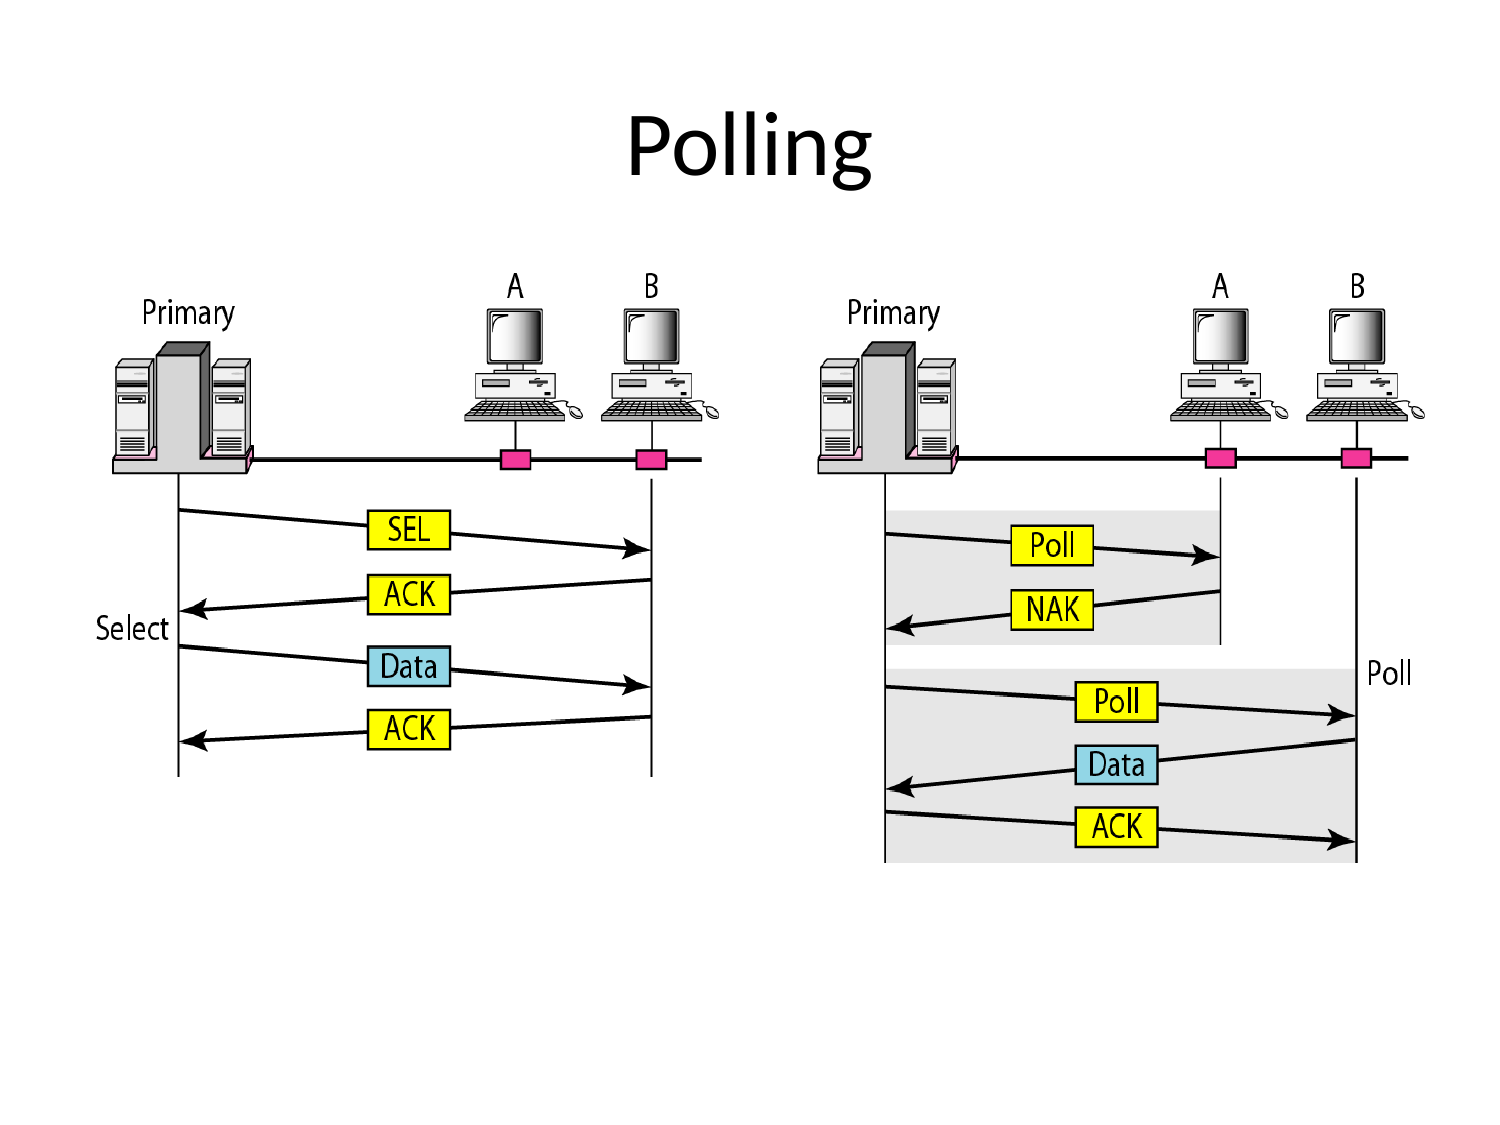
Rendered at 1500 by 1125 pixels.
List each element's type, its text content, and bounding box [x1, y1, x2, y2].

picture [95, 268, 1426, 863]
title Polling [75, 45, 1425, 233]
